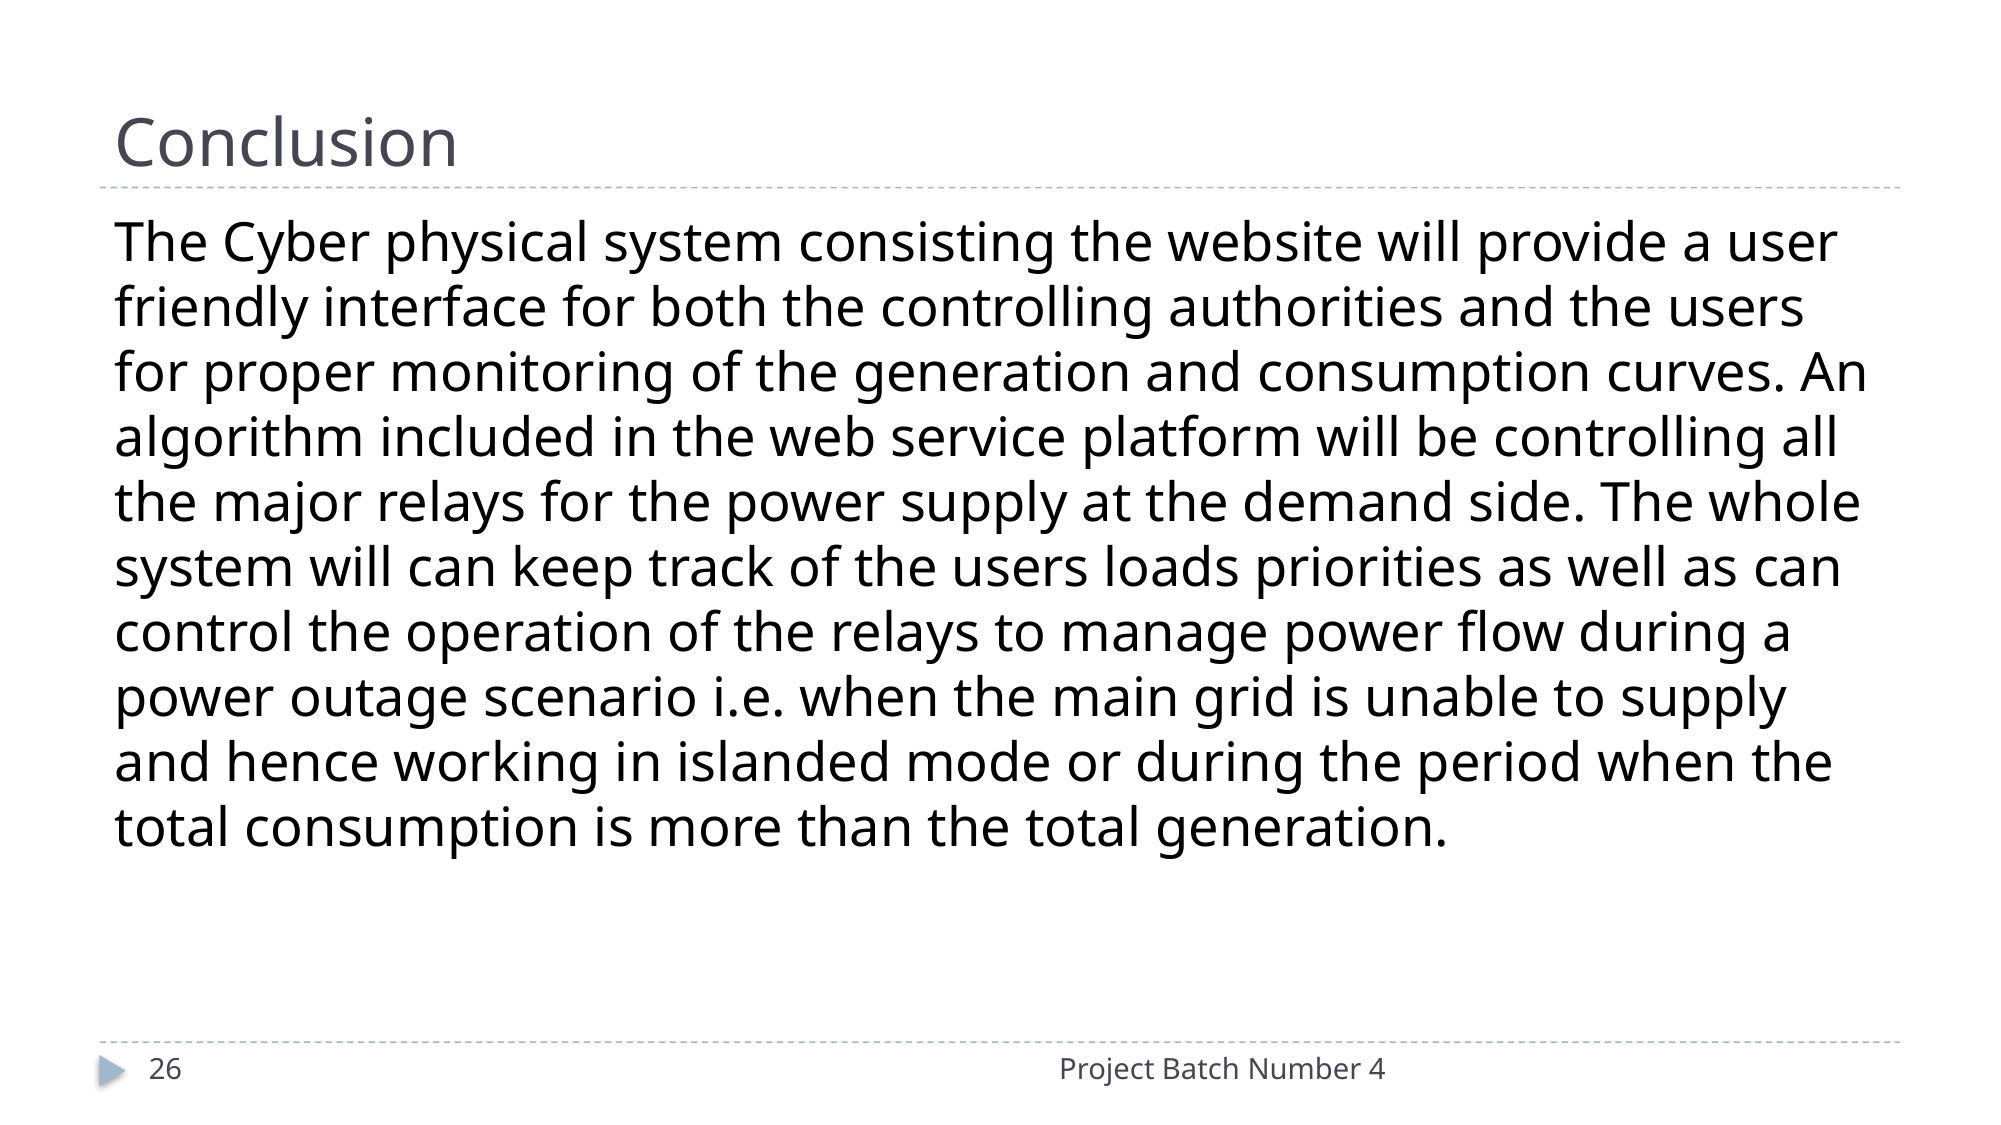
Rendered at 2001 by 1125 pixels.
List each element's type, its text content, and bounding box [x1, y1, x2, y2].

footer Project Batch Number 4 [634, 1042, 1401, 1103]
title Conclusion [99, 24, 1900, 188]
list The Cyber physical system consisting the website will provide a user friendly interface for both the controlling authorities and the users for proper monitoring of the generation and consumption curves. An algorithm included in the web service platform will be controlling all the major relays for the power supply at the demand side. The whole system will can keep track of the users loads priorities as well as can control the operation of the relays to manage power flow during a power outage scenario i.e. when the main grid is unable to supply and hence working in islanded mode or during the period when the total consumption is more than the total generation. [99, 200, 1900, 1010]
slide_number 26 [133, 1042, 568, 1103]
